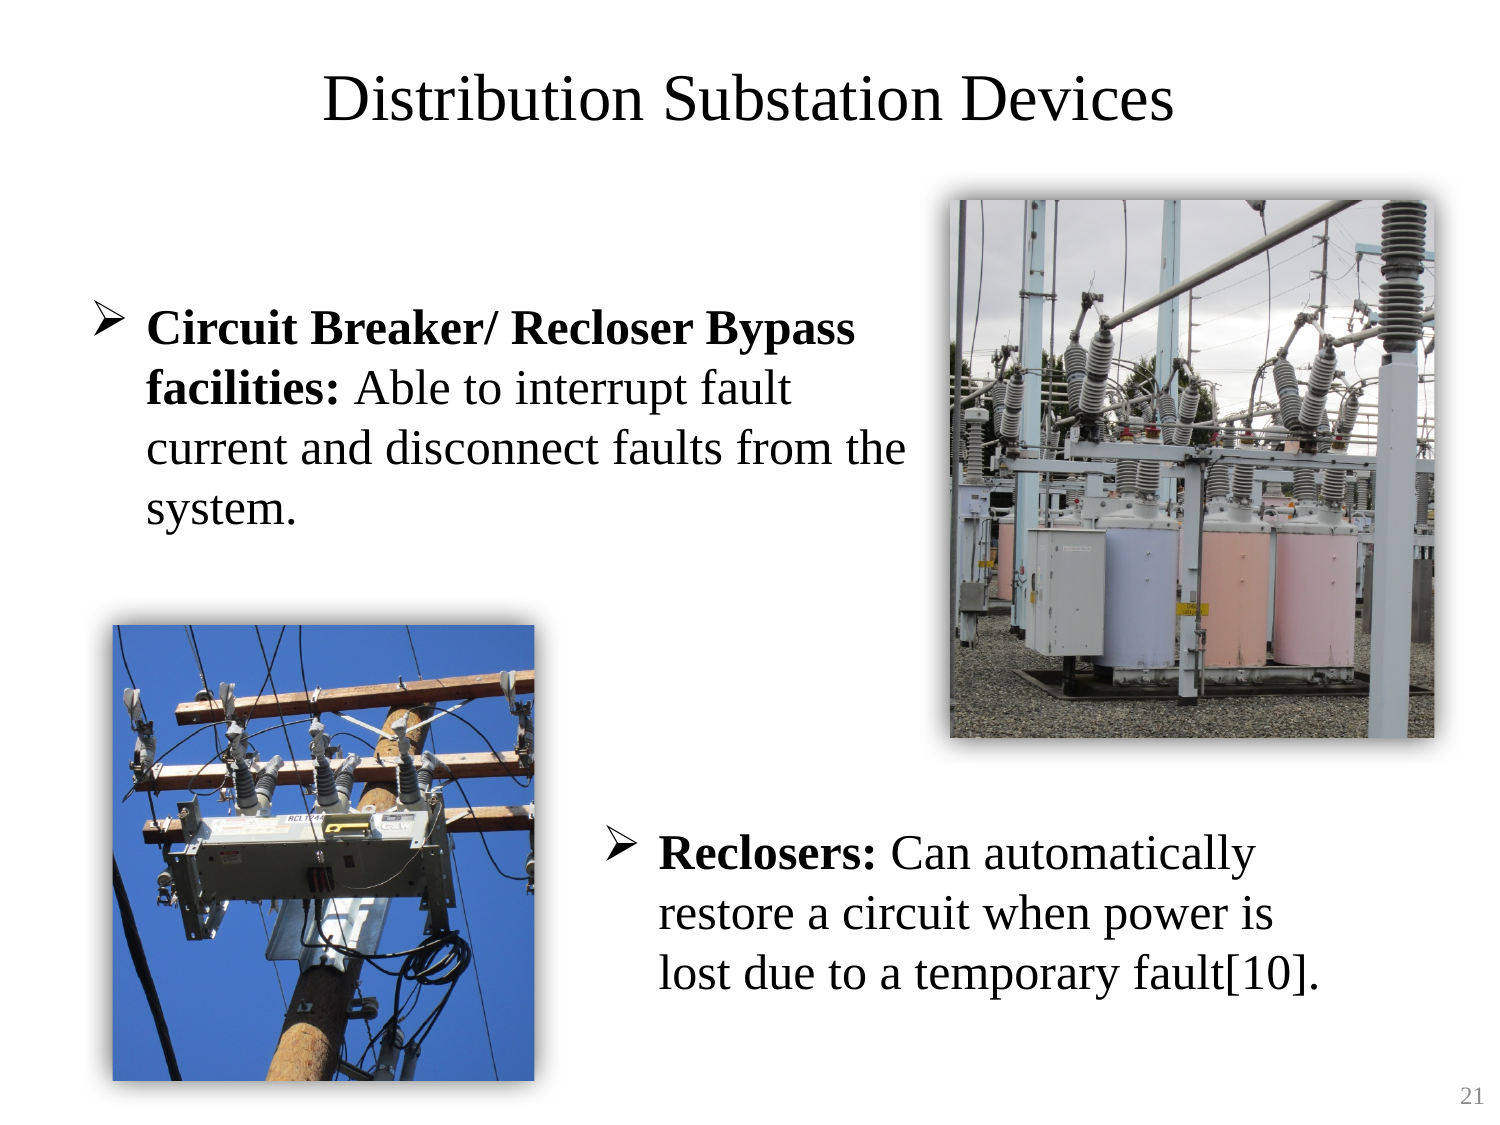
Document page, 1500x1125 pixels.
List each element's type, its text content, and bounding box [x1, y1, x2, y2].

title Distribution Substation Devices [75, 24, 1425, 163]
text_box Circuit Breaker/ Recloser Bypass facilities: Able to interrupt fault current and disconnect faults from the system. [75, 287, 926, 543]
picture [949, 199, 1435, 739]
text_box Reclosers: Can automatically restore a circuit when power is lost due to a temporary fault[10]. [587, 812, 1338, 1008]
slide_number 21 [1149, 1065, 1500, 1125]
picture [112, 625, 535, 1081]
